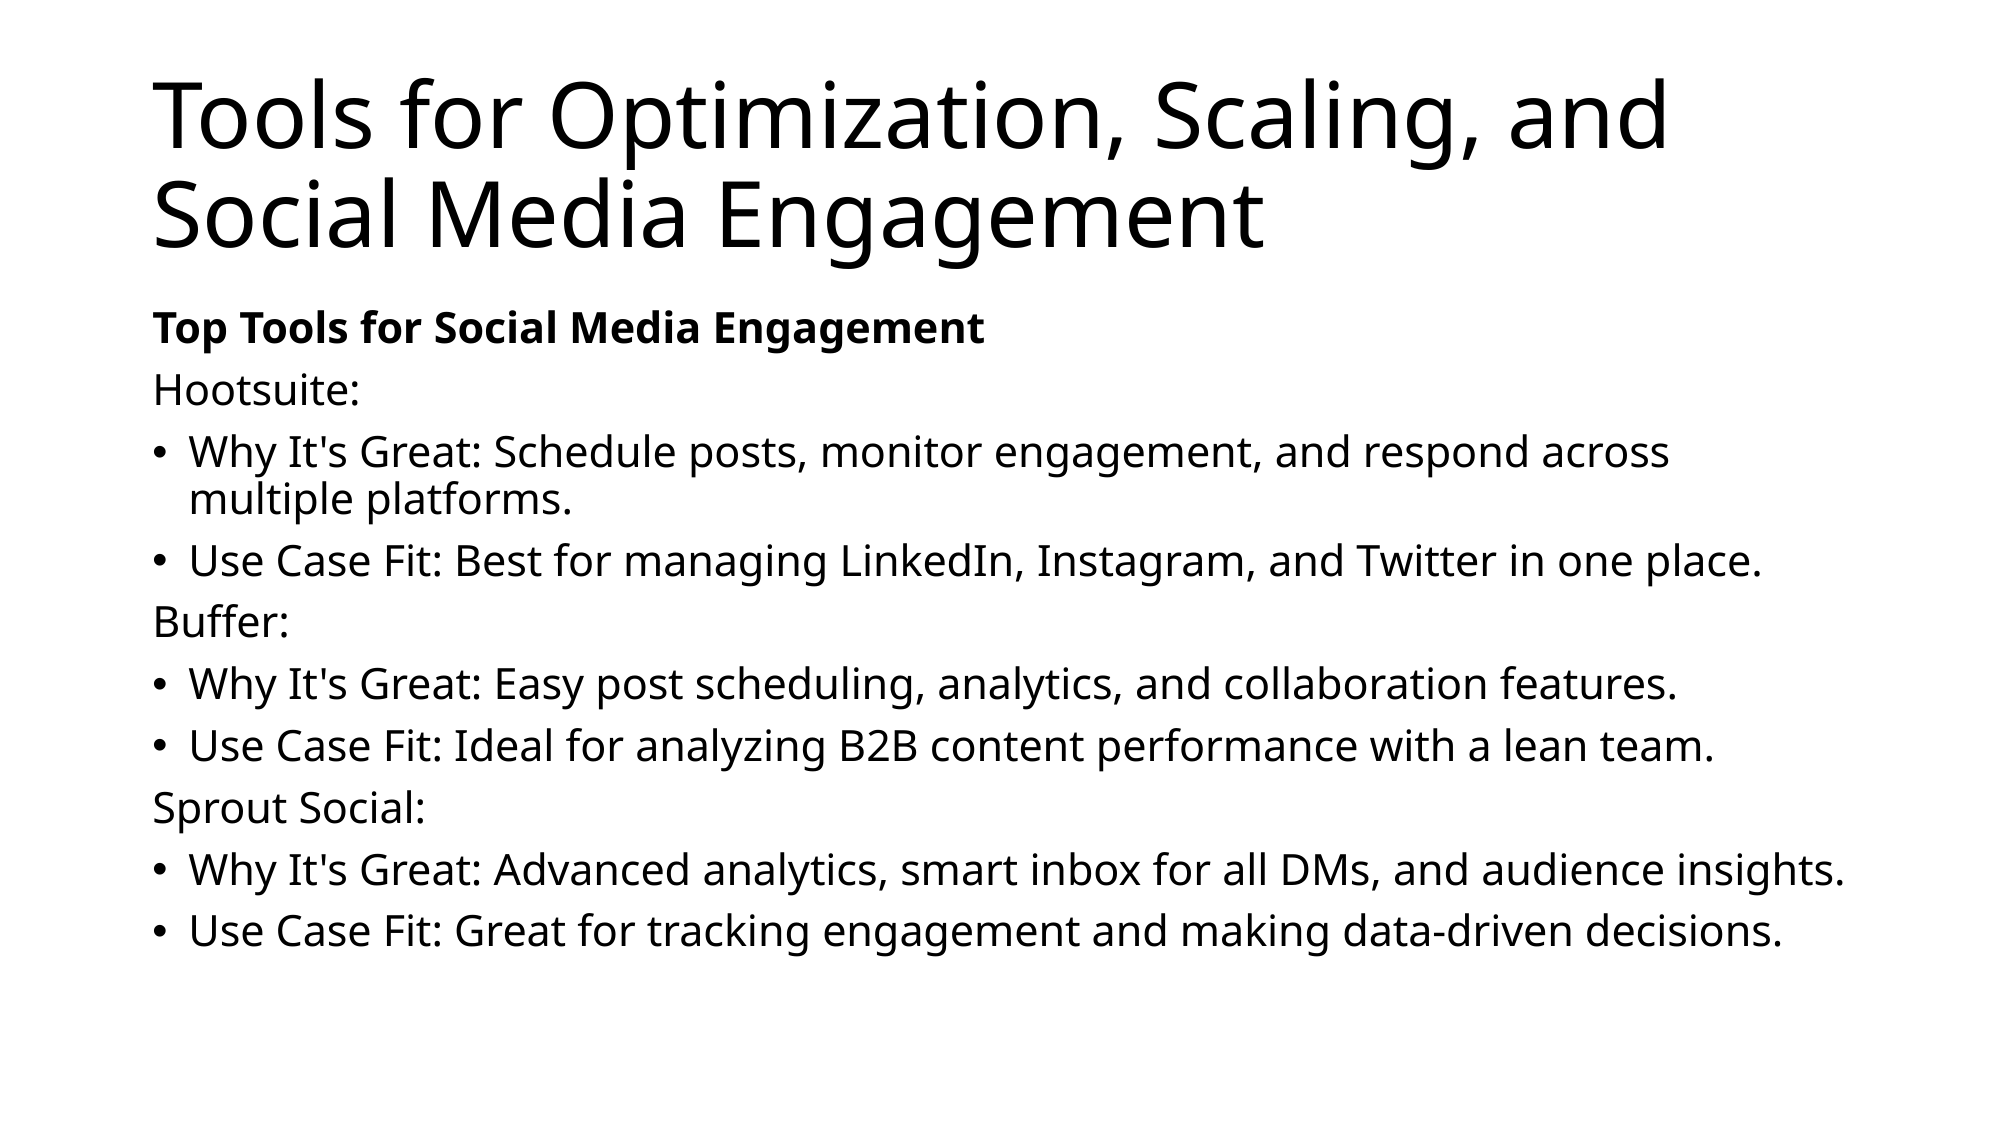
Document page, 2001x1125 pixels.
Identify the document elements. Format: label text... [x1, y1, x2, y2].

list Top Tools for Social Media Engagement Hootsuite: Why It's Great: Schedule posts, monitor engagement, and respond across multiple platforms. Use Case Fit: Best for managing LinkedIn, Instagram, and Twitter in one place. Buffer: Why It's Great: Easy post scheduling, analytics, and collaboration features. Use Case Fit: Ideal for analyzing B2B content performance with a lean team. Sprout Social: Why It's Great: Advanced analytics, smart inbox for all DMs, and audience insights. Use Case Fit: Great for tracking engagement and making data-driven decisions. [137, 299, 1863, 1014]
title Tools for Optimization, Scaling, and Social Media Engagement [137, 59, 1863, 278]
